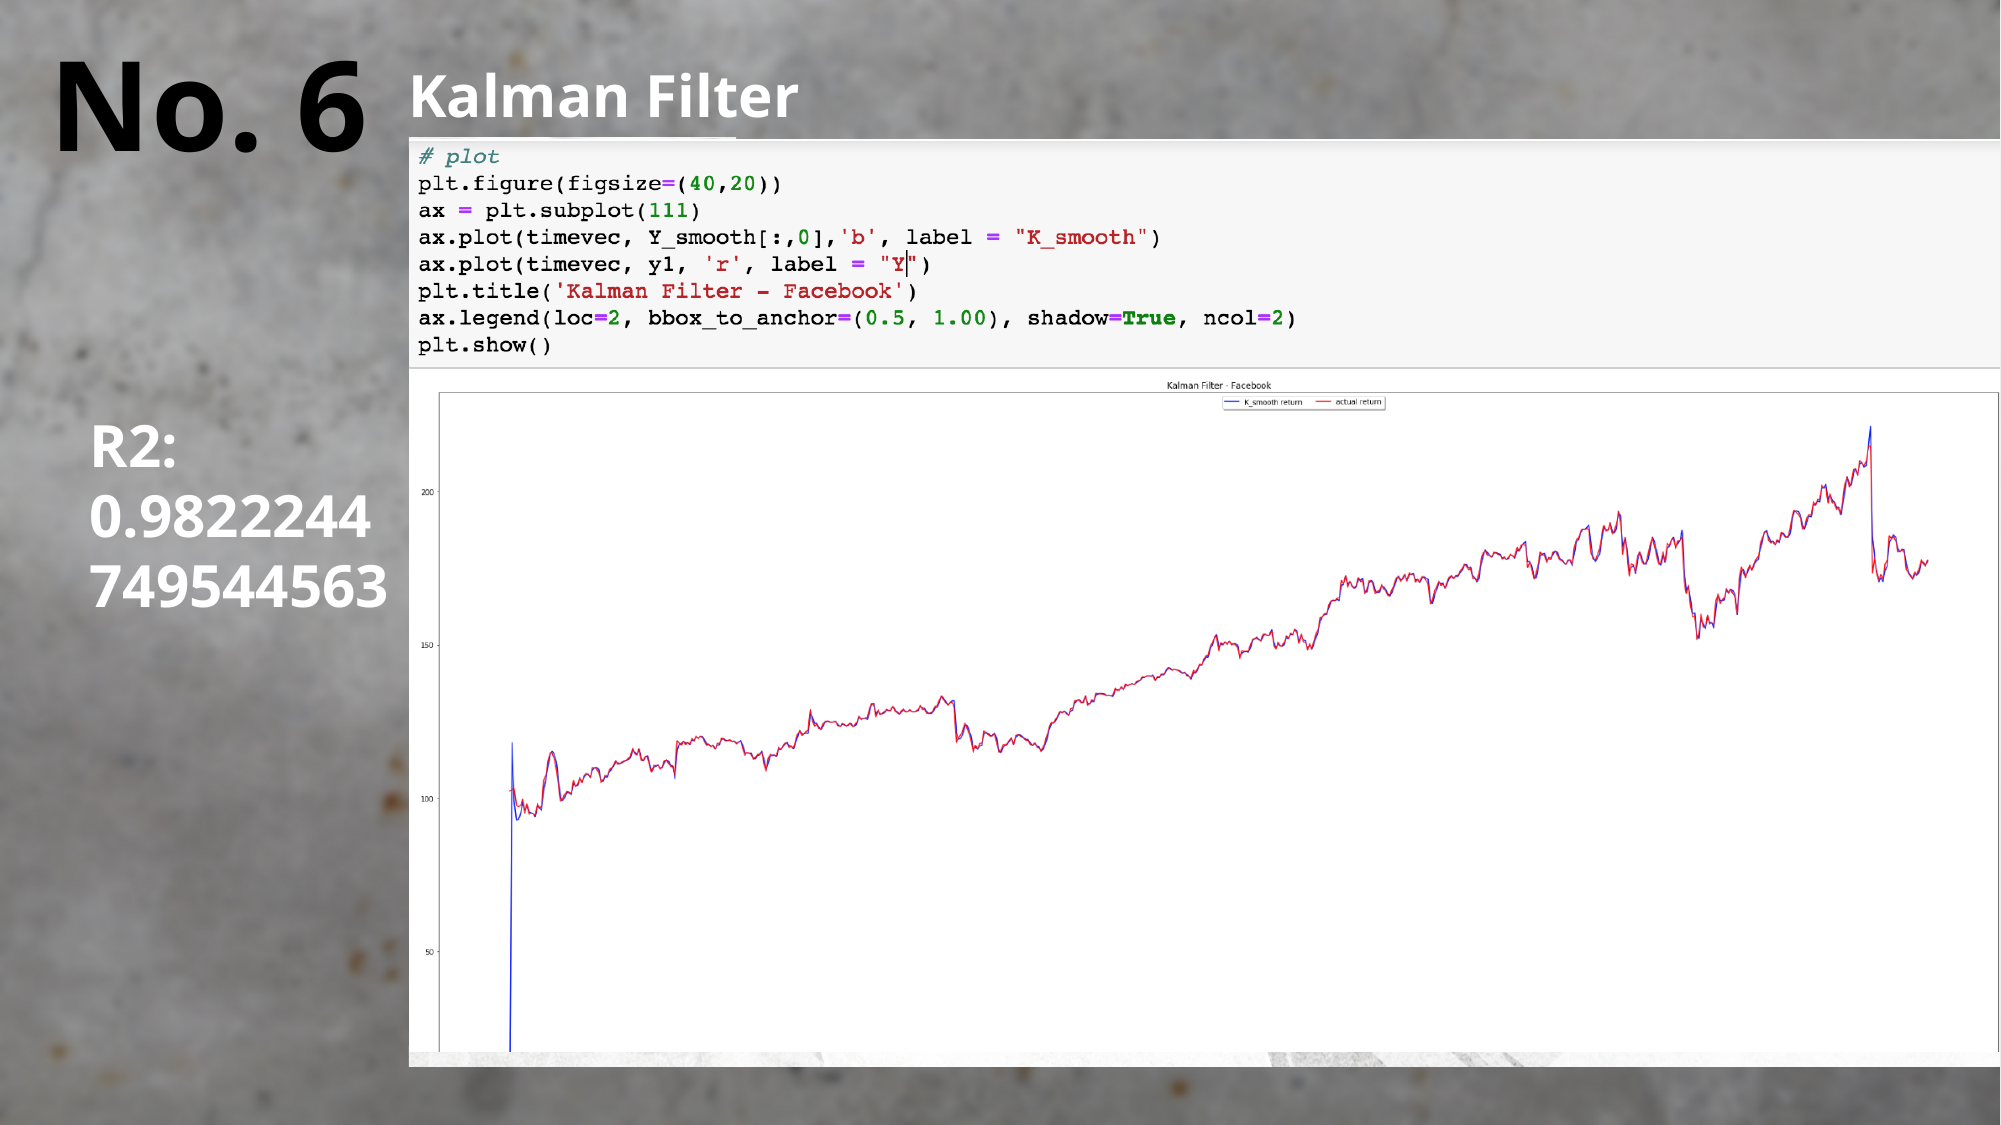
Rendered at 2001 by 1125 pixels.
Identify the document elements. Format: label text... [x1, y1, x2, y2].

text_box R2: 0.9822244749544563 [74, 401, 409, 837]
picture [0, 0, 2001, 1125]
text_box No. 6 [34, 36, 394, 184]
list Kalman Filter [394, 51, 906, 140]
